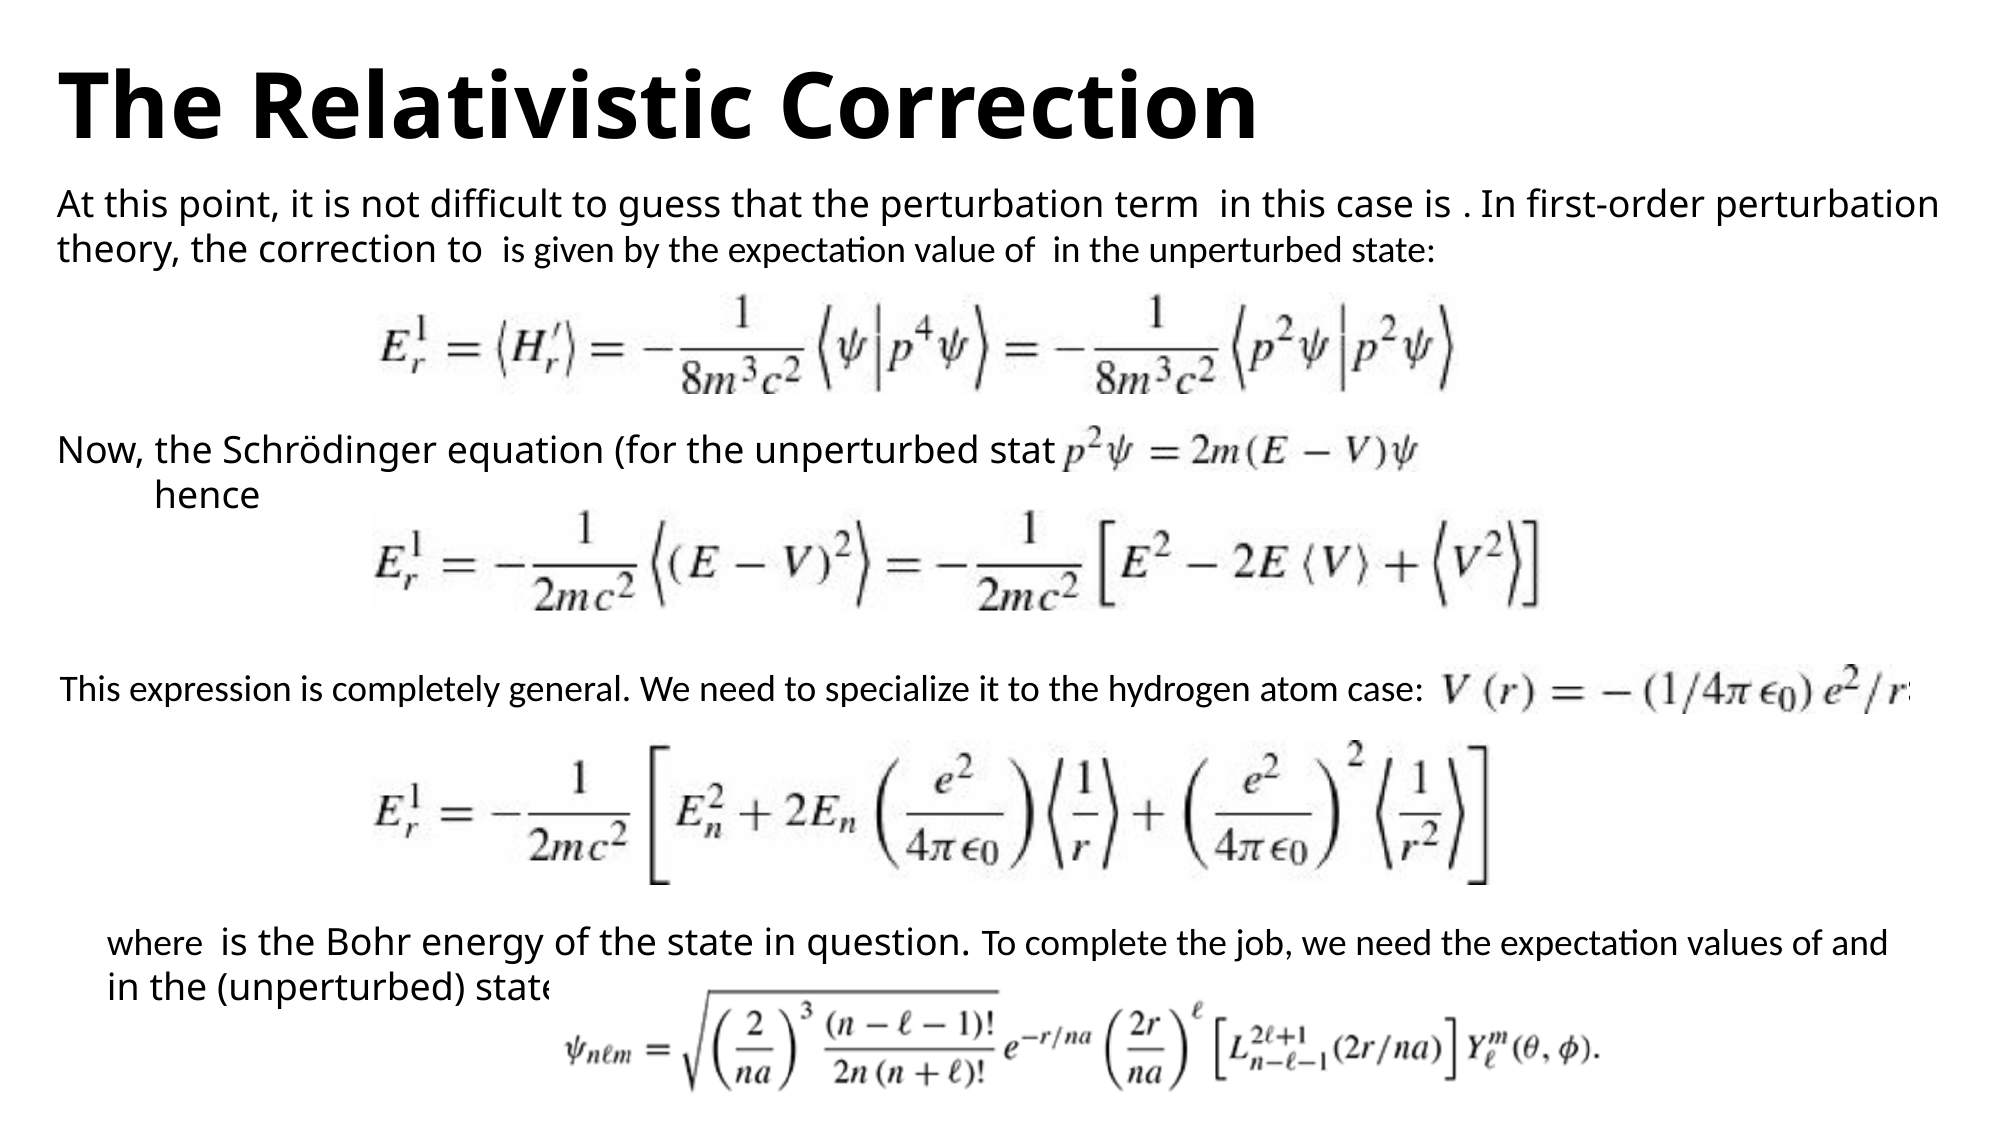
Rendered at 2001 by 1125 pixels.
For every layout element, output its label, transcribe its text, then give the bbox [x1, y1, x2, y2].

picture [1430, 653, 1910, 721]
text_box Now, the Schrödinger equation (for the unperturbed states) says hence [41, 419, 1576, 524]
picture [362, 276, 1459, 409]
picture [1056, 413, 1420, 489]
picture [362, 501, 1547, 624]
text_box This expression is completely general. We need to specialize it to the hydrogen atom case: [44, 656, 1430, 717]
picture [362, 730, 1495, 898]
picture [549, 978, 1615, 1104]
text_box The Relativistic Correction [41, 0, 1767, 218]
